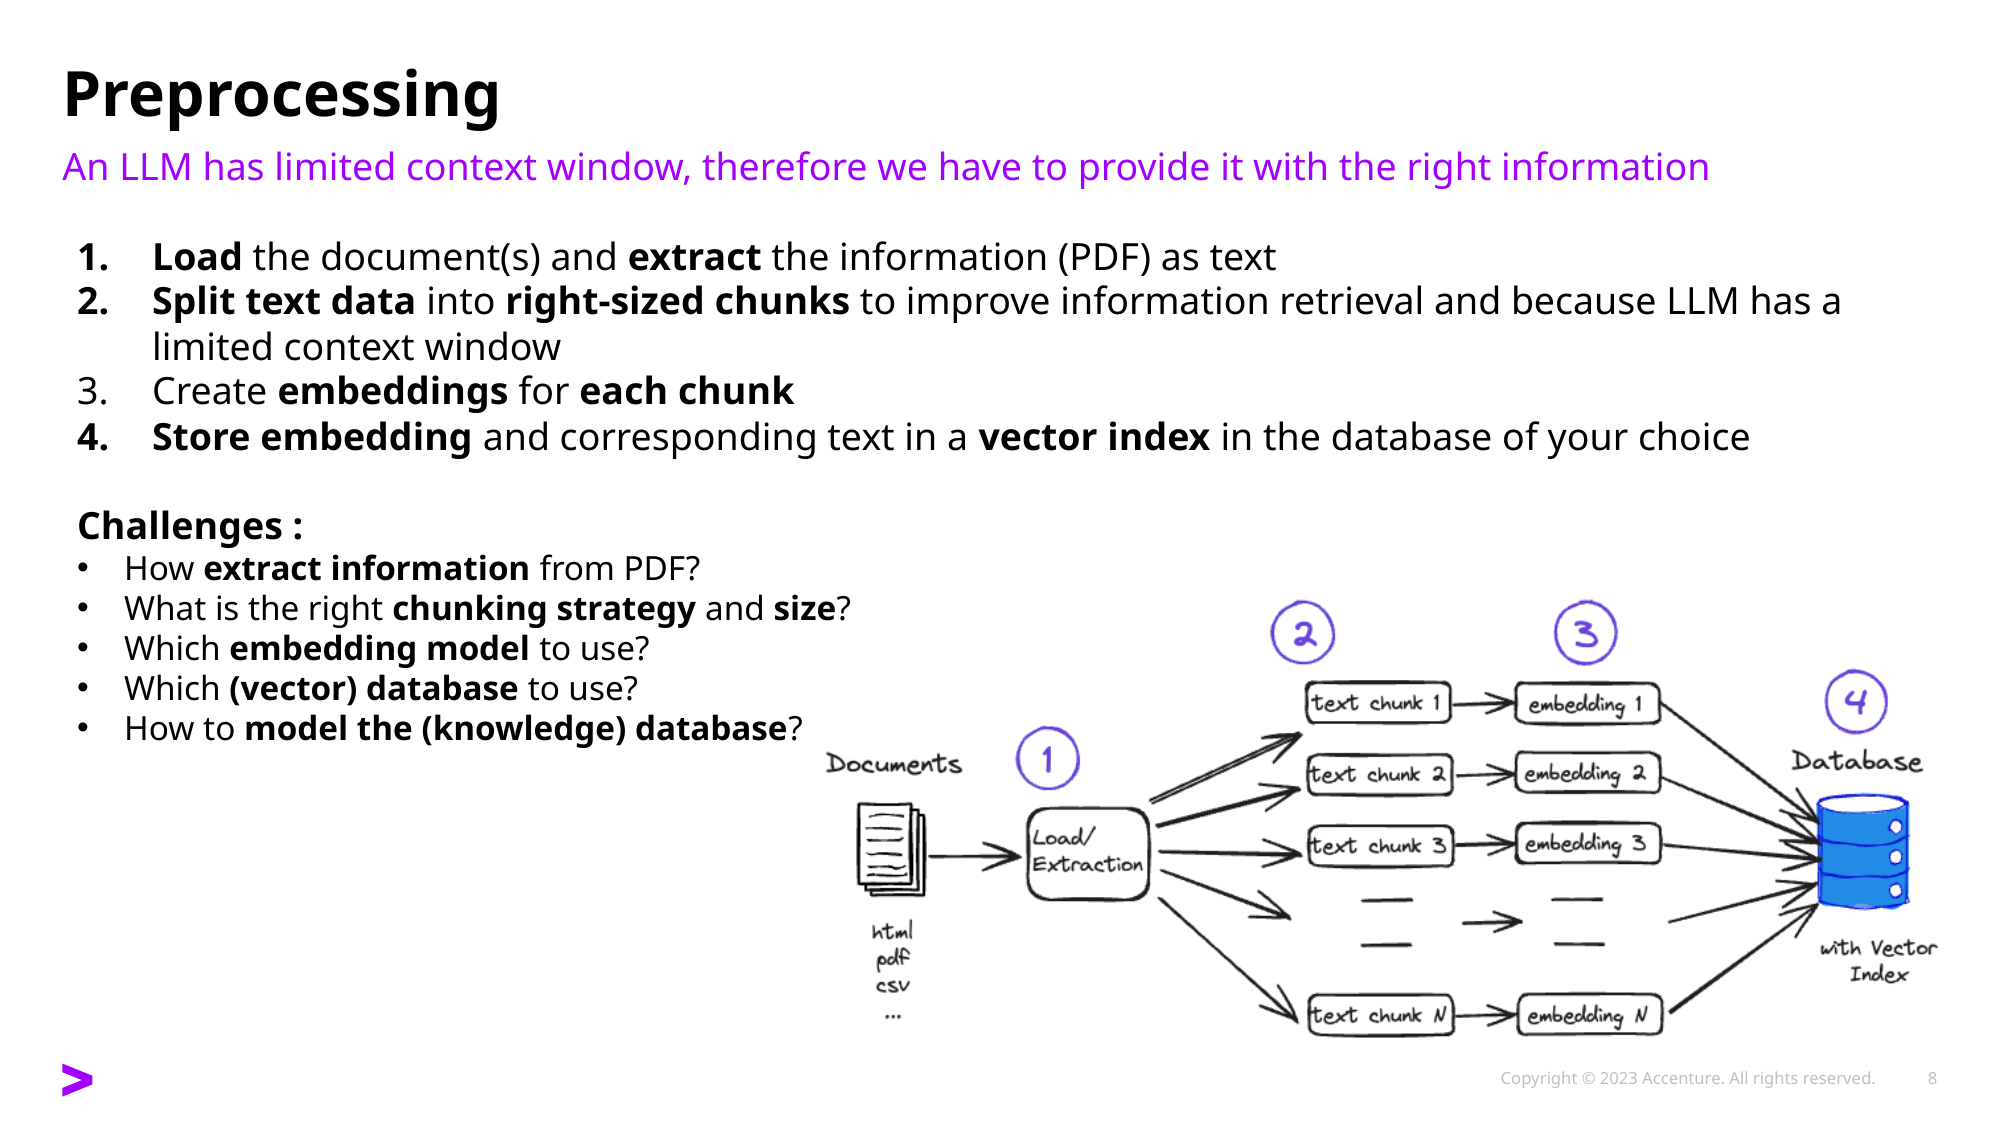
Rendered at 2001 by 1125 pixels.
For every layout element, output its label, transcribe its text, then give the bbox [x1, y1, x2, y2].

list An LLM has limited context window, therefore we have to provide it with the right information [62, 143, 1938, 219]
title Preprocessing [62, 62, 1938, 136]
text_box Load the document(s) and extract the information (PDF) as text Split text data into right-sized chunks to improve information retrieval and because LLM has a limited context window Create embeddings for each chunk Store embedding and corresponding text in a vector index in the database of your choice Challenges : How extract information from PDF? What is the right chunking strategy and size? Which embedding model to use? Which (vector) database to use? How to model the (knowledge) database? [62, 225, 1938, 935]
picture [813, 589, 1950, 1047]
